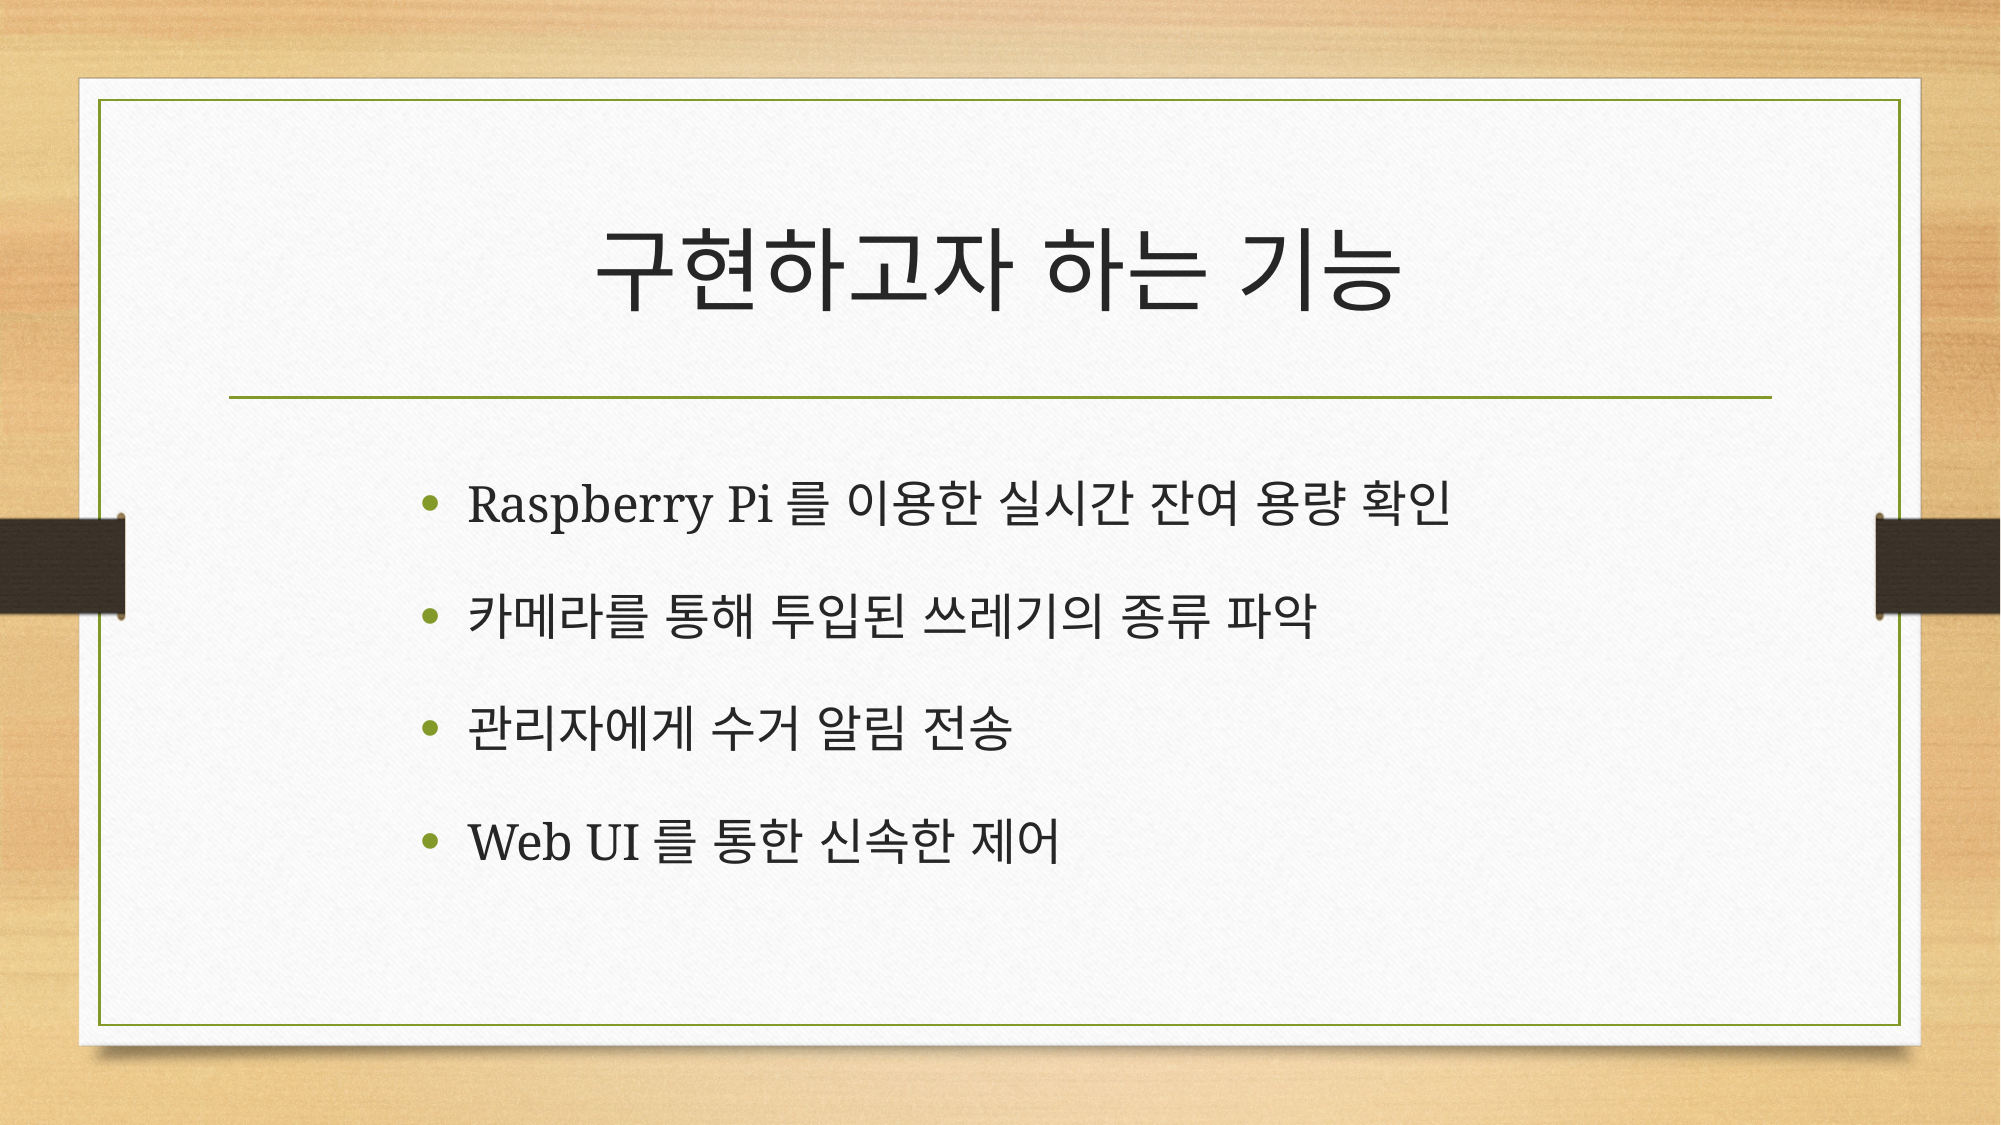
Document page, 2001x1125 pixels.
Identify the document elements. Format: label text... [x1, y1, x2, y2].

list Raspberry Pi를 이용한 실시간 잔여 용량 확인 카메라를 통해 투입된 쓰레기의 종류 파악 관리자에게 수거 알림 전송 Web UI를 통한 신속한 제어 [405, 299, 1595, 1014]
title 구현하고자 하는 기능 [212, 161, 1788, 375]
picture [0, 0, 2001, 1125]
